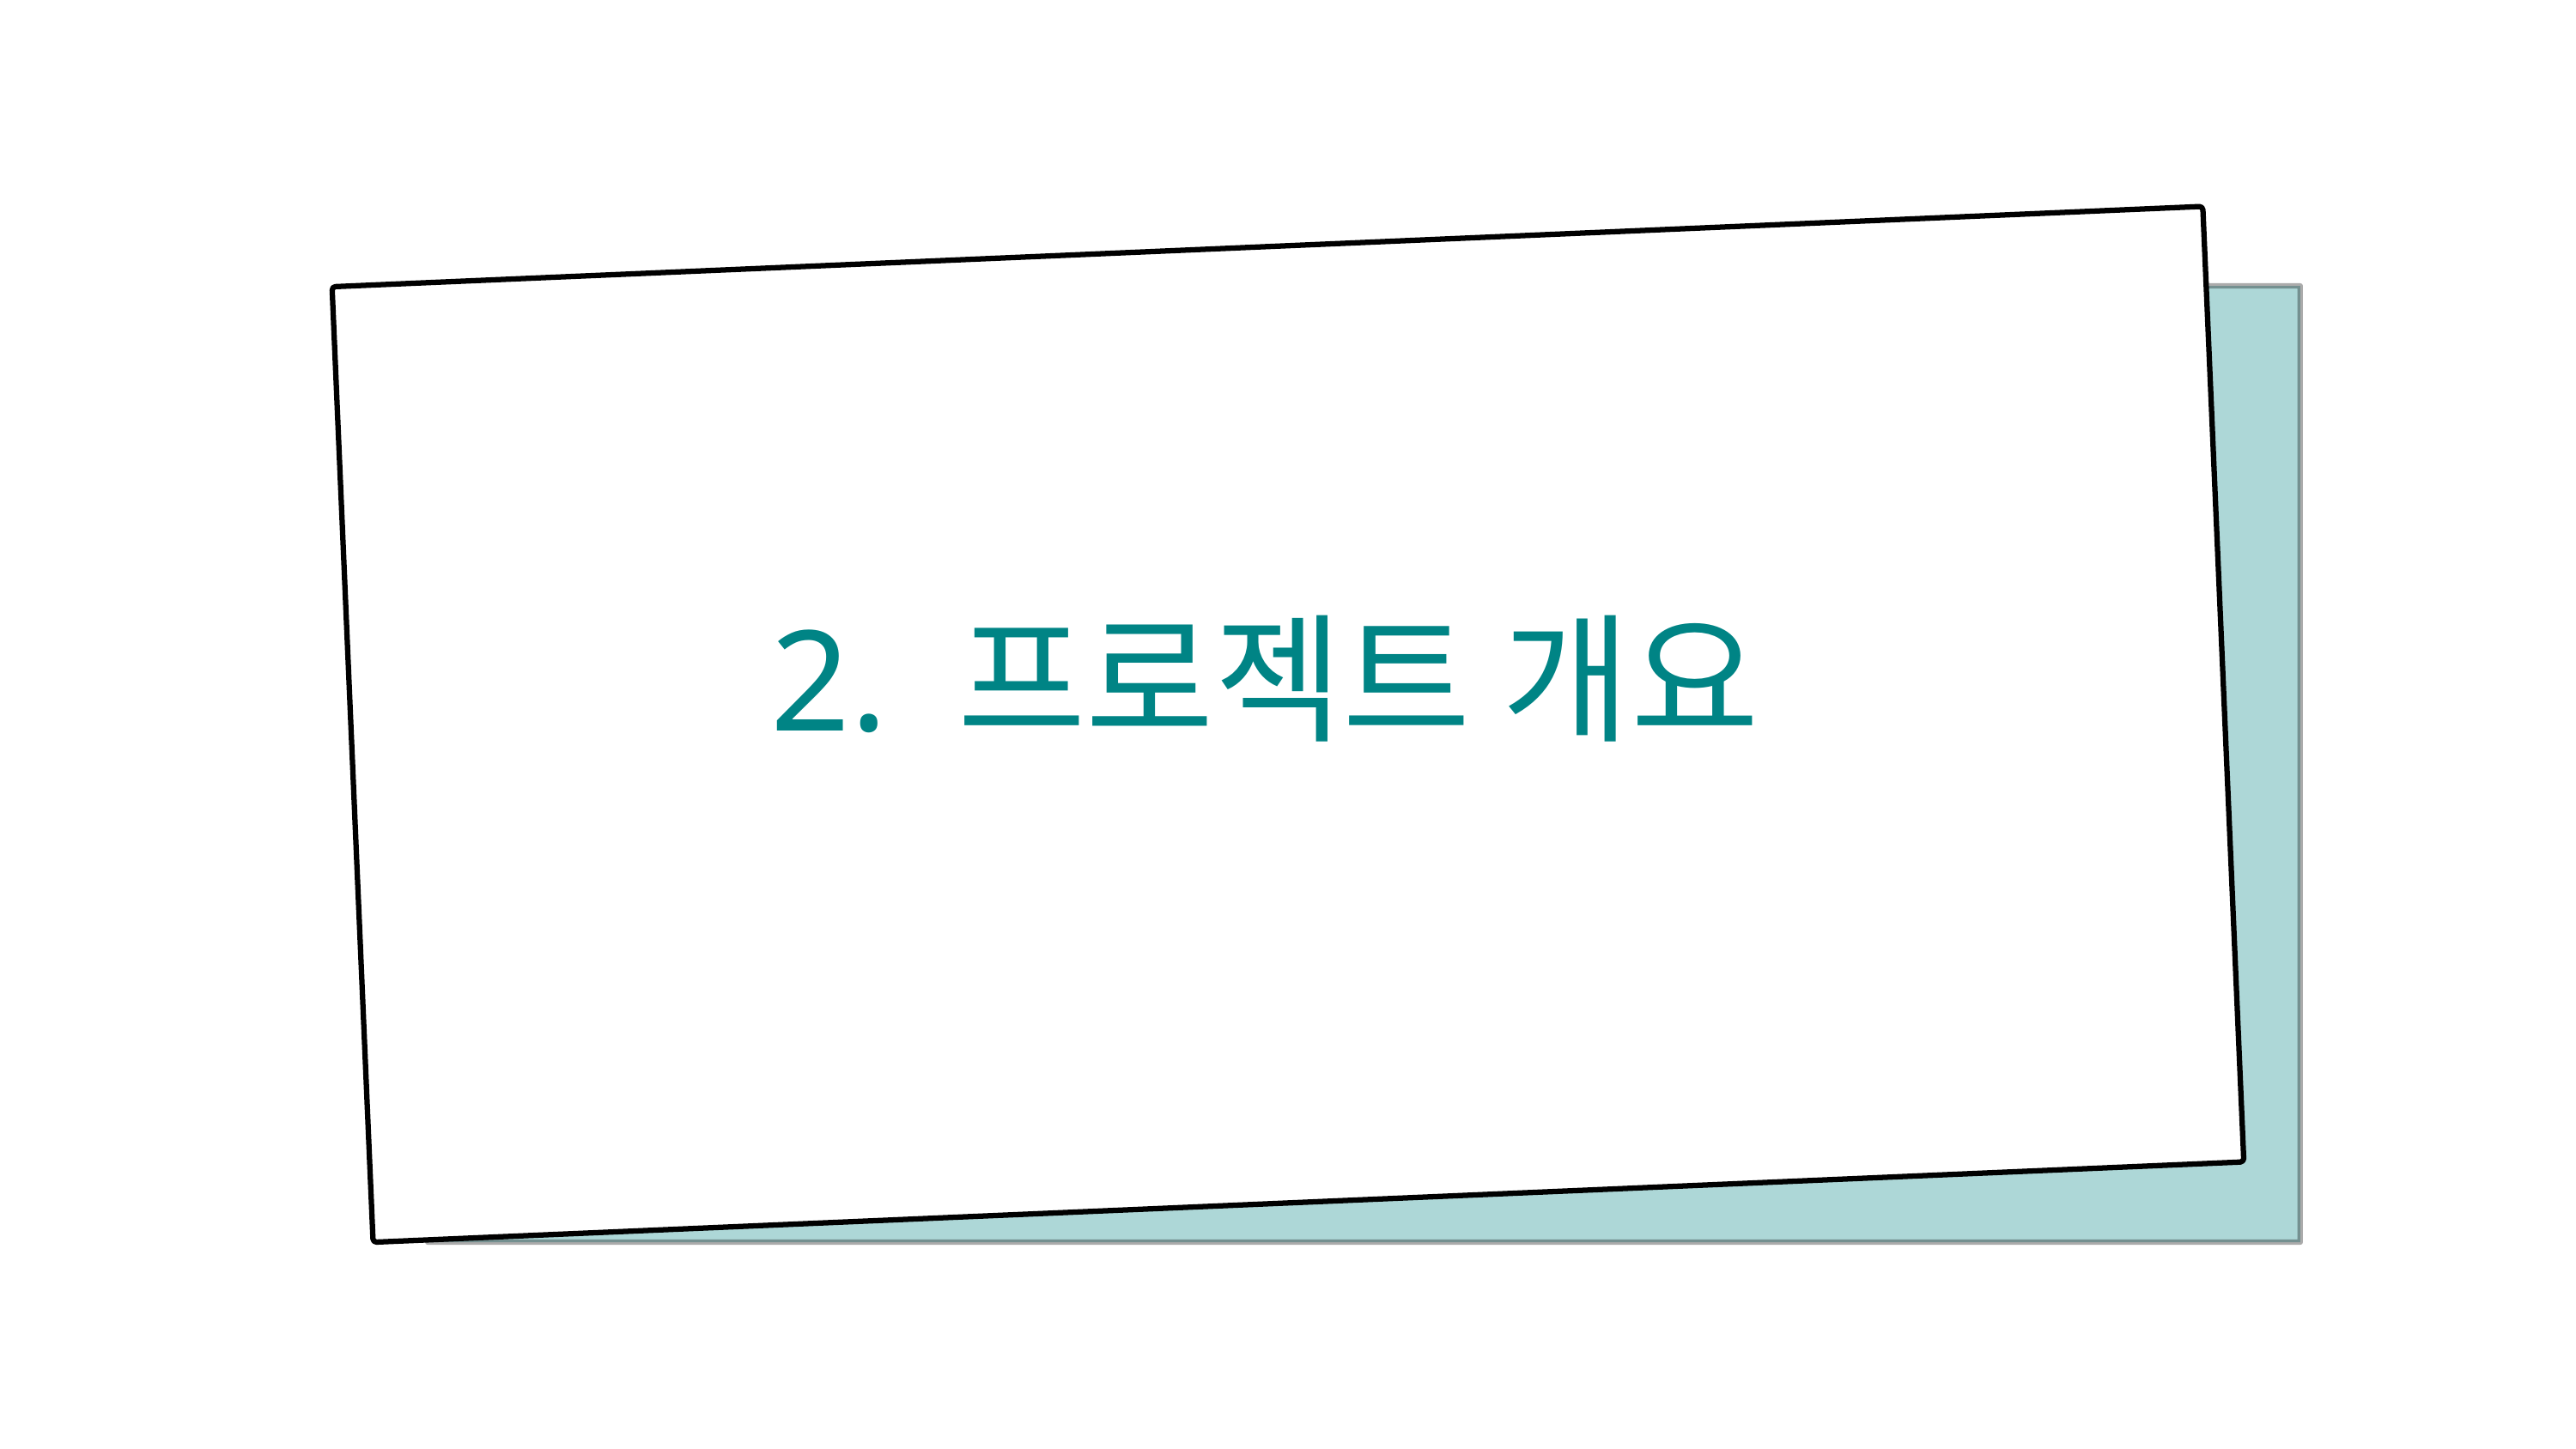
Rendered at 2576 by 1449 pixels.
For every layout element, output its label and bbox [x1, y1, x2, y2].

text_box [351, 246, 2225, 1203]
text_box [427, 285, 2301, 1243]
